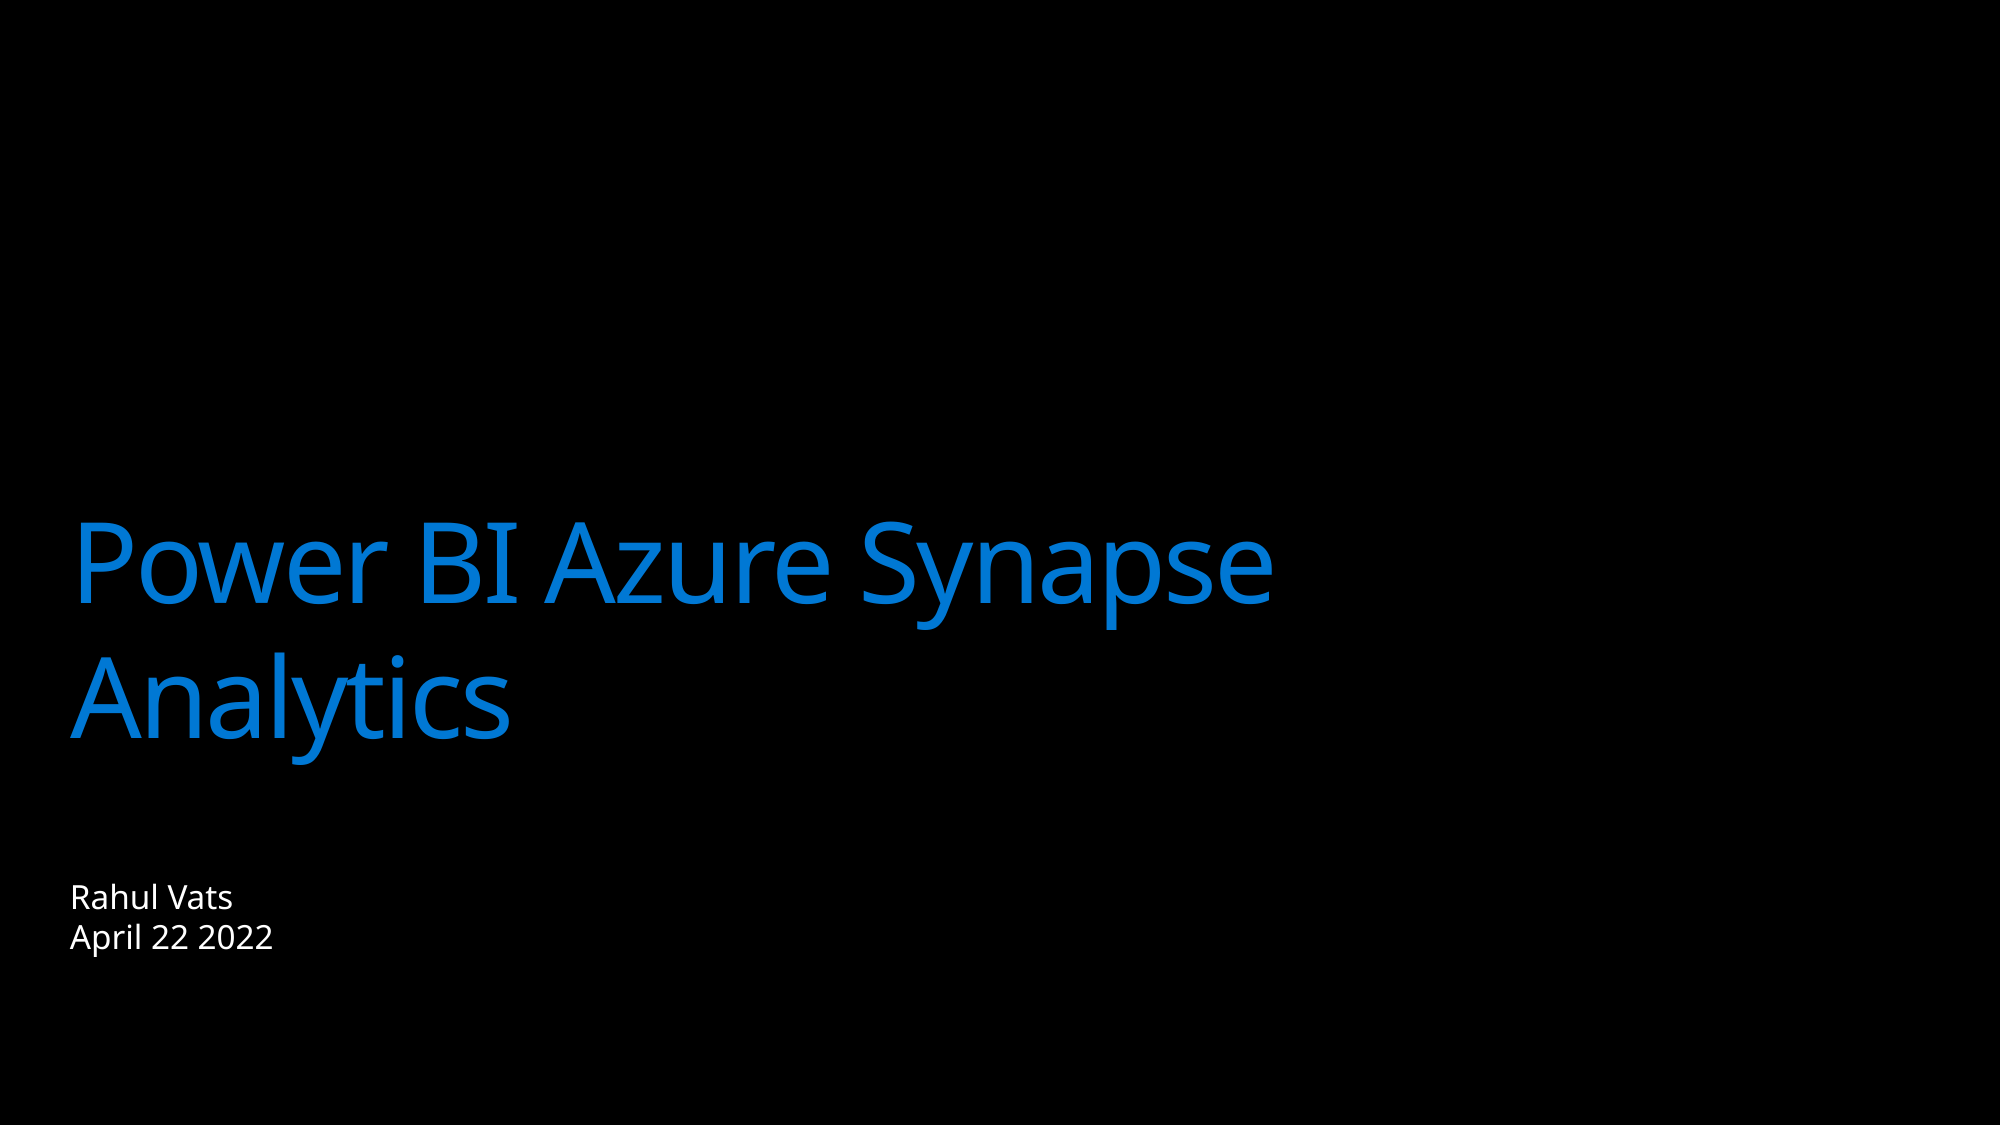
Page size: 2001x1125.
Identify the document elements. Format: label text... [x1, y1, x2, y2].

list Rahul Vats April 22 2022 [69, 875, 1613, 1031]
title Power BI Azure Synapse Analytics [70, 365, 1735, 792]
